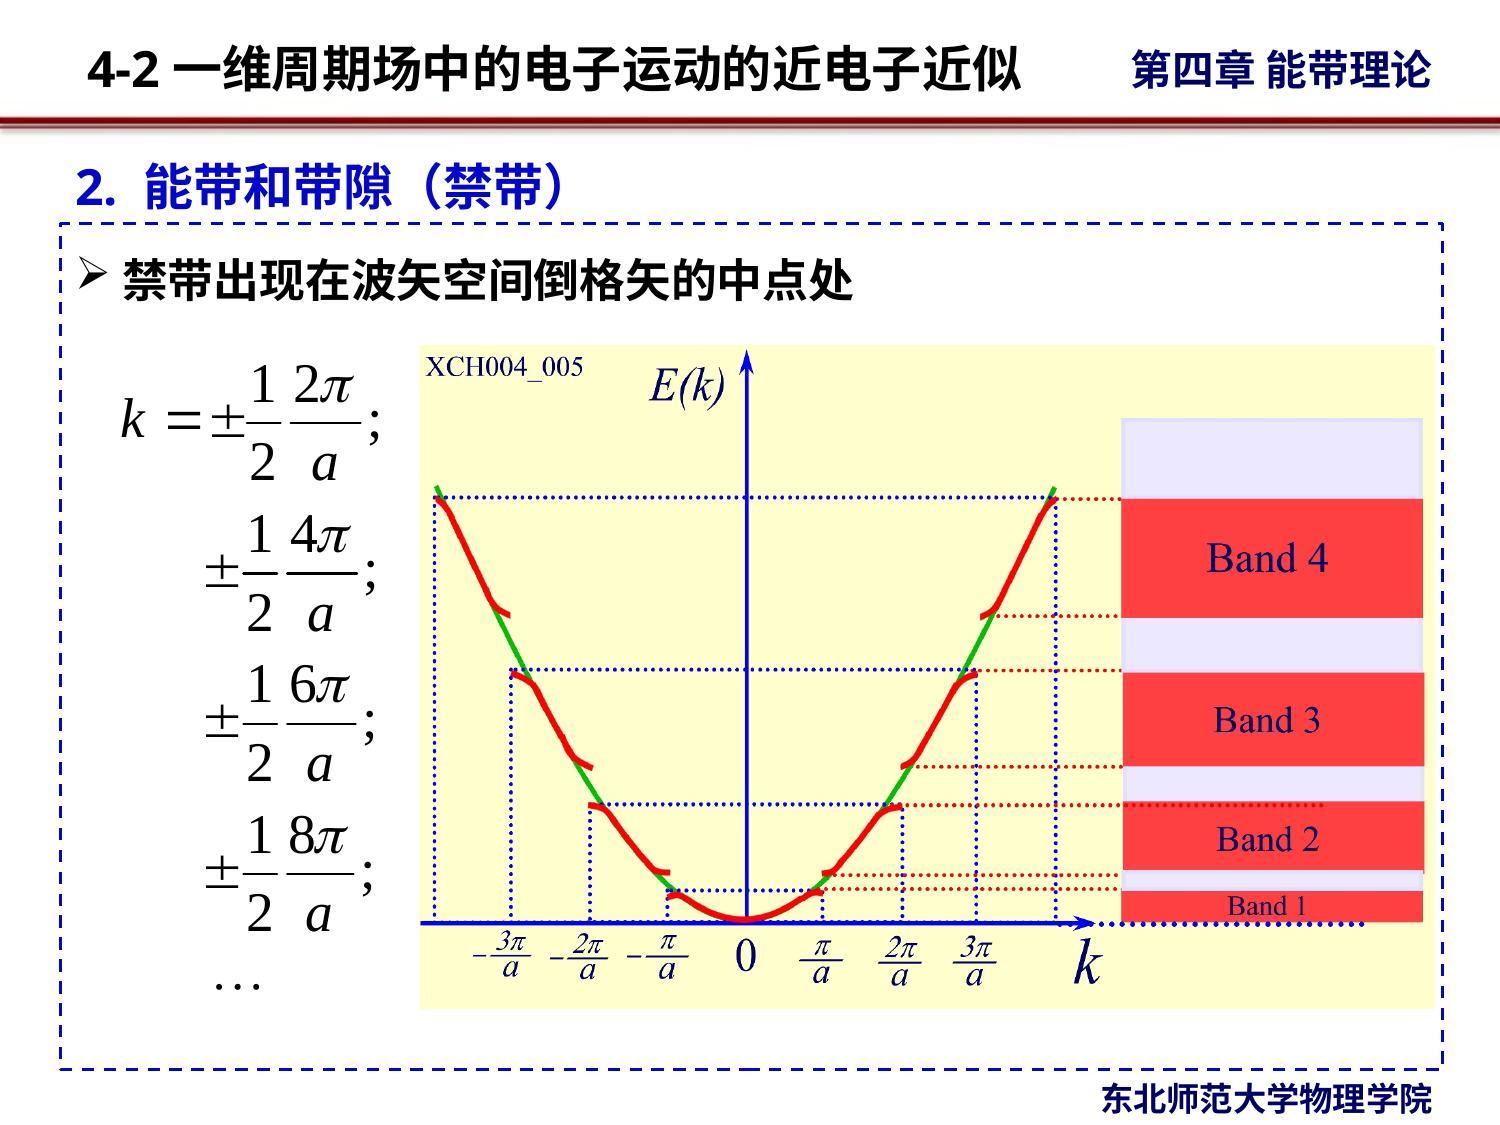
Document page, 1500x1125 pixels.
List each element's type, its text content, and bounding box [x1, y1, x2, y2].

picture [418, 344, 1436, 1009]
text_box [60, 223, 1443, 1070]
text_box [111, 349, 391, 1029]
text_box 2. 能带和带隙（禁带） [60, 147, 1500, 223]
picture [0, 0, 1500, 1125]
